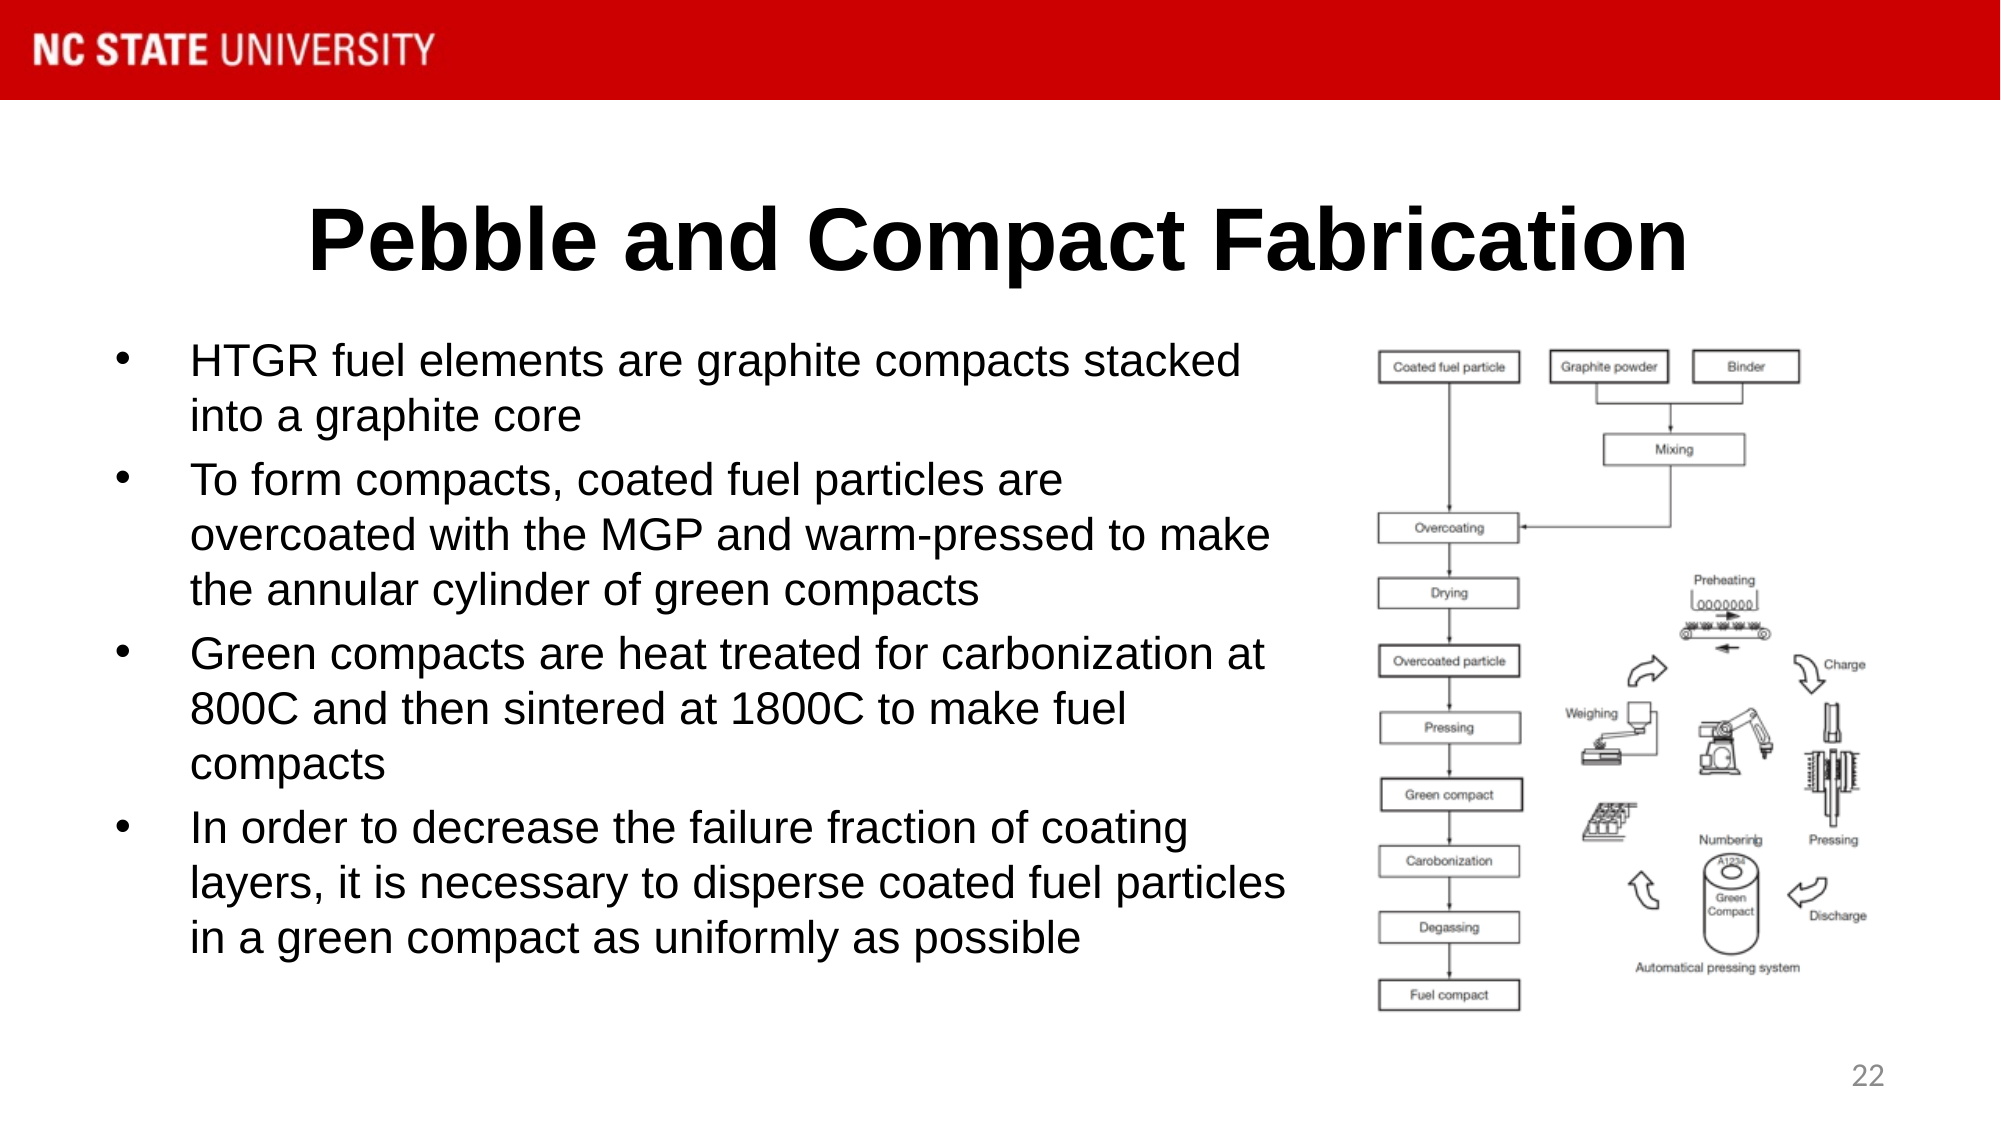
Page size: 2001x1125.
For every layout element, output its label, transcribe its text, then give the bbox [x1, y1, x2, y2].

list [1361, 336, 1901, 1020]
slide_number 22 [1433, 1042, 1900, 1103]
title Pebble and Compact Fabrication [99, 147, 1900, 323]
picture [0, 0, 2001, 100]
list HTGR fuel elements are graphite compacts stacked into a graphite core To form compacts, coated fuel particles are overcoated with the MGP and warm-pressed to make the annular cylinder of green compacts Green compacts are heat treated for carbonization at 800C and then sintered at 1800C to make fuel compacts In order to decrease the failure fraction of coating layers, it is necessary to disperse coated fuel particles in a green compact as uniformly as possible [99, 322, 1310, 1005]
